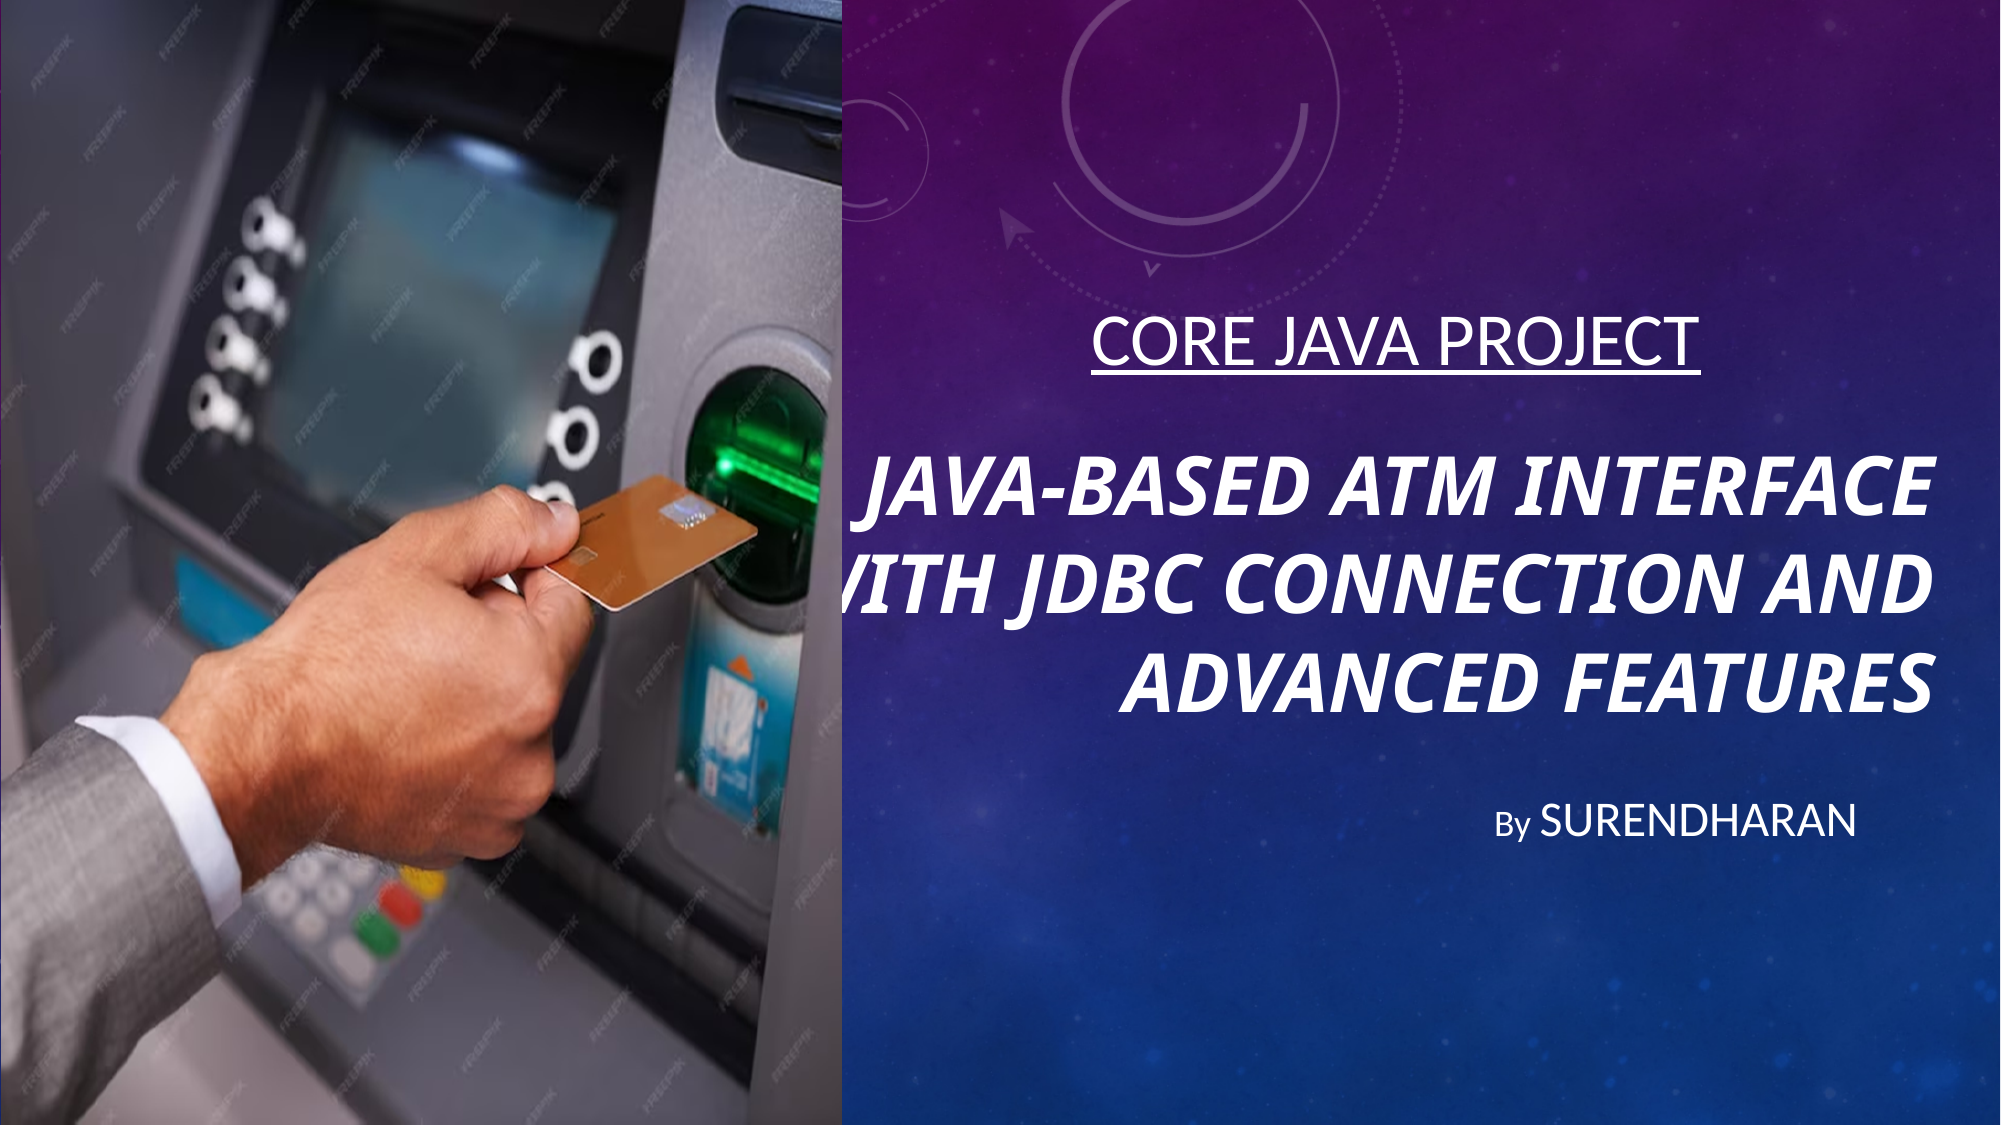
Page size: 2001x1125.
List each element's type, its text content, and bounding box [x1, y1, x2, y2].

text_box CORE JAVA PROJECT [1076, 282, 1716, 388]
picture [0, 0, 2001, 1125]
text_box By SURENDHARAN [1479, 779, 1884, 855]
title A JAVA-based ATM Interface with JDBC Connection and Advanced Features [847, 338, 1952, 737]
